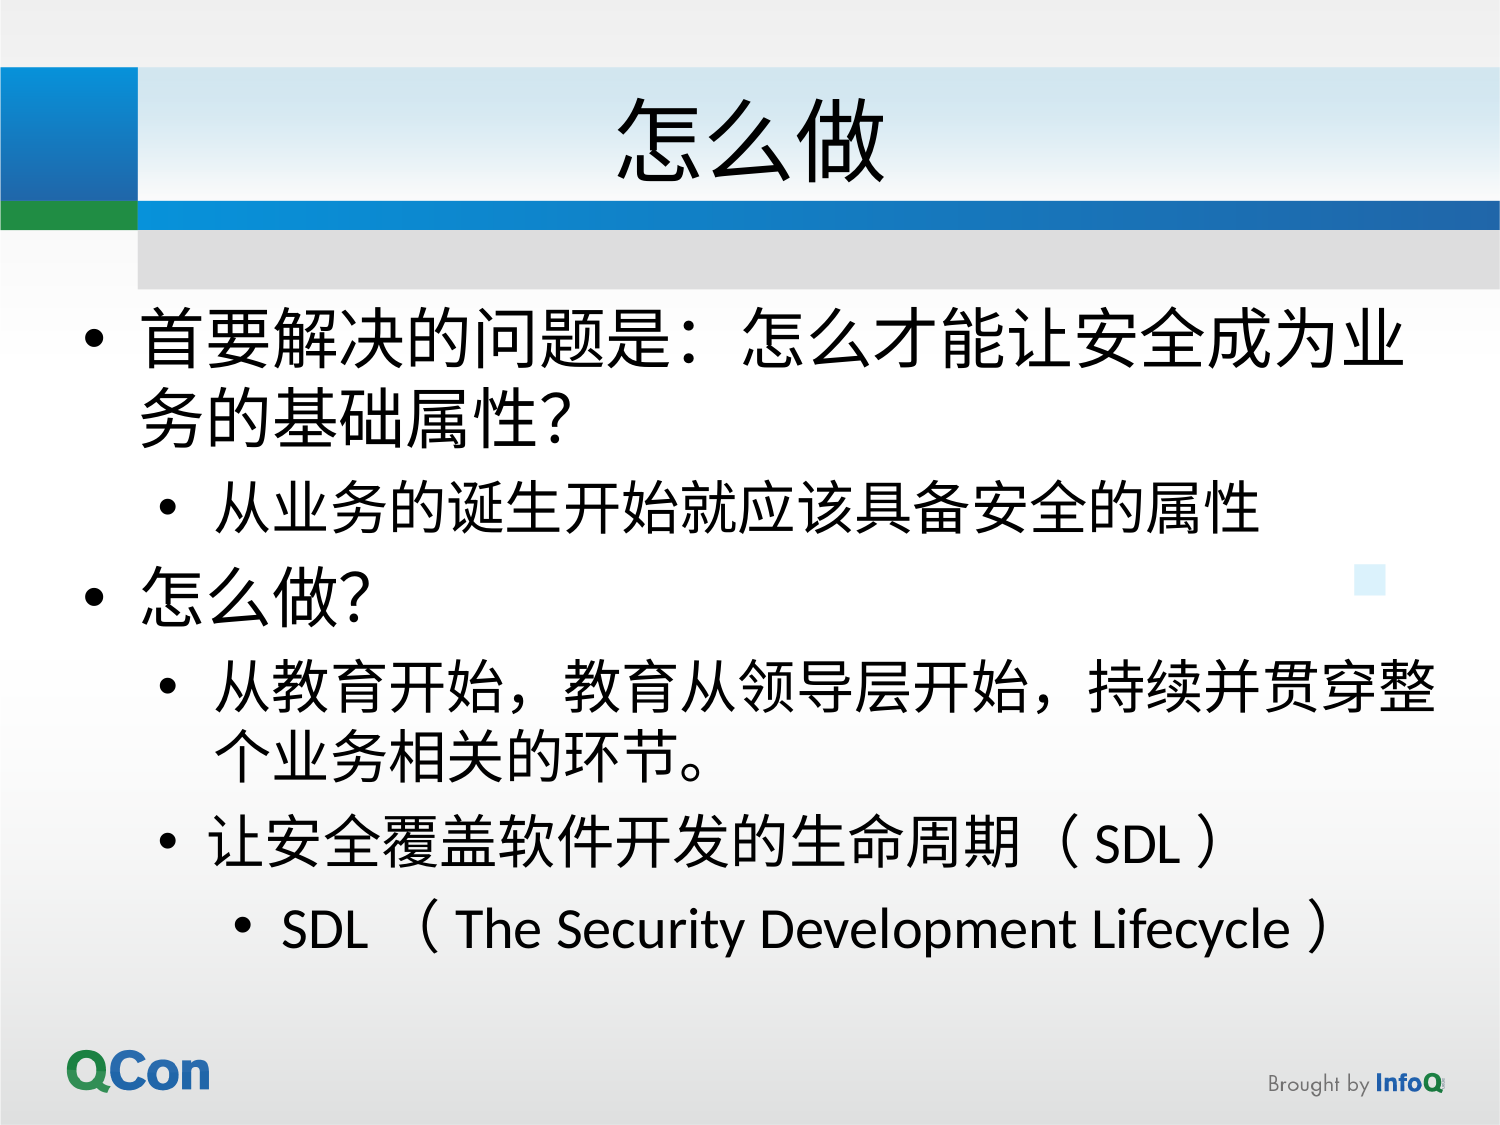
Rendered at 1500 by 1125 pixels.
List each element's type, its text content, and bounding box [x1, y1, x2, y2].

picture [0, 0, 1500, 1125]
slide_number [1074, 1050, 1426, 1096]
list 首要解决的问题是：怎么才能让安全成为业务的基础属性？ 从业务的诞生开始就应该具备安全的属性 怎么做？ 从教育开始，教育从领导层开始，持续并贯穿整个业务相关的环节。 让安全覆盖软件开发的生命周期（SDL） SDL（The Security Development Lifecycle） [74, 289, 1474, 1047]
title 怎么做 [74, 14, 1426, 263]
